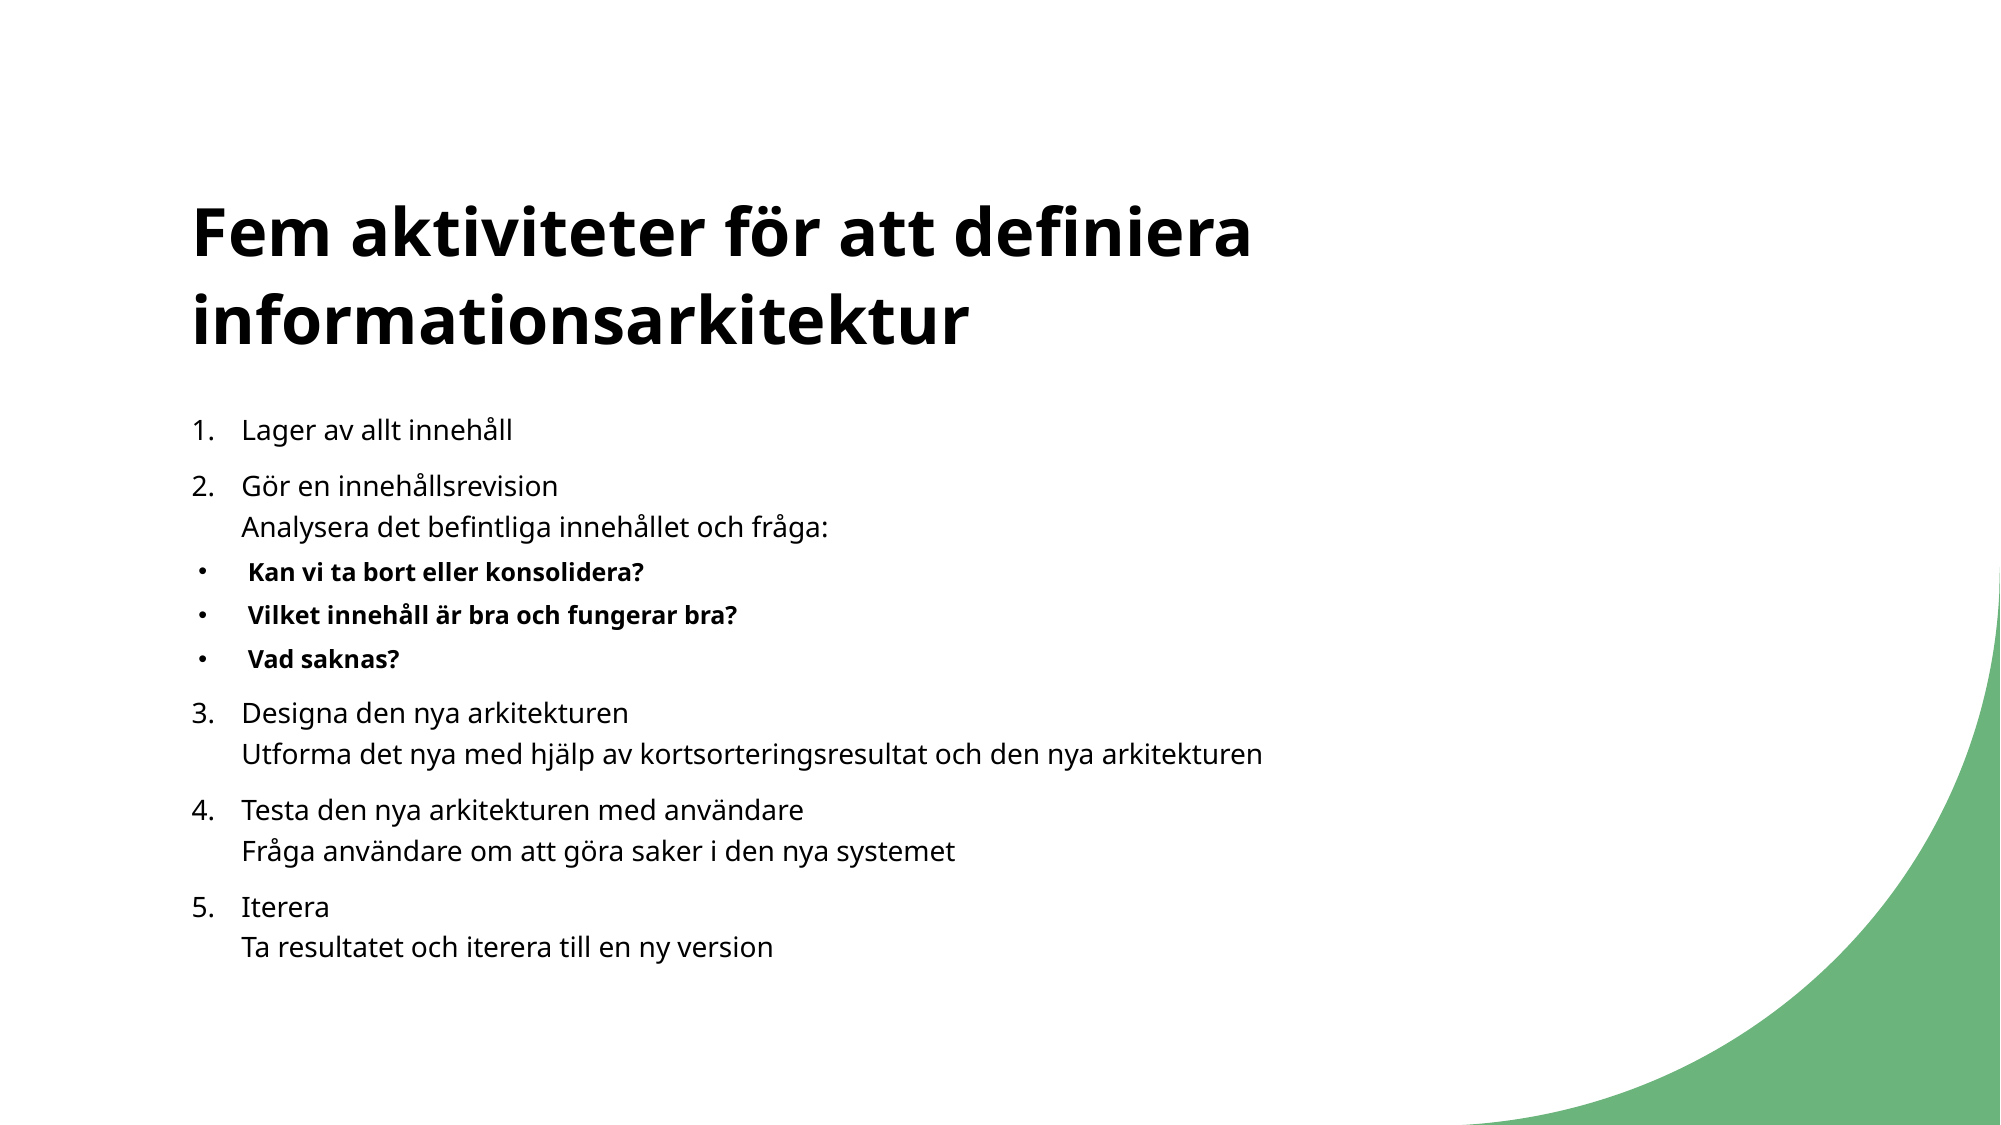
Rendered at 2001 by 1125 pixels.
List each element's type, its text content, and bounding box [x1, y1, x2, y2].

title Fem aktiviteter för att definiera informationsarkitektur [176, 118, 1809, 366]
list Lager av allt innehåll Gör en innehållsrevision Analysera det befintliga innehållet och fråga: Kan vi ta bort eller konsolidera? Vilket innehåll är bra och fungerar bra? Vad saknas? Designa den nya arkitekturen Utforma det nya med hjälp av kortsorteringsresultat och den nya arkitekturen Testa den nya arkitekturen med användare Fråga användare om att göra saker i den nya systemet Iterera Ta resultatet och iterera till en ny version [176, 398, 1809, 975]
